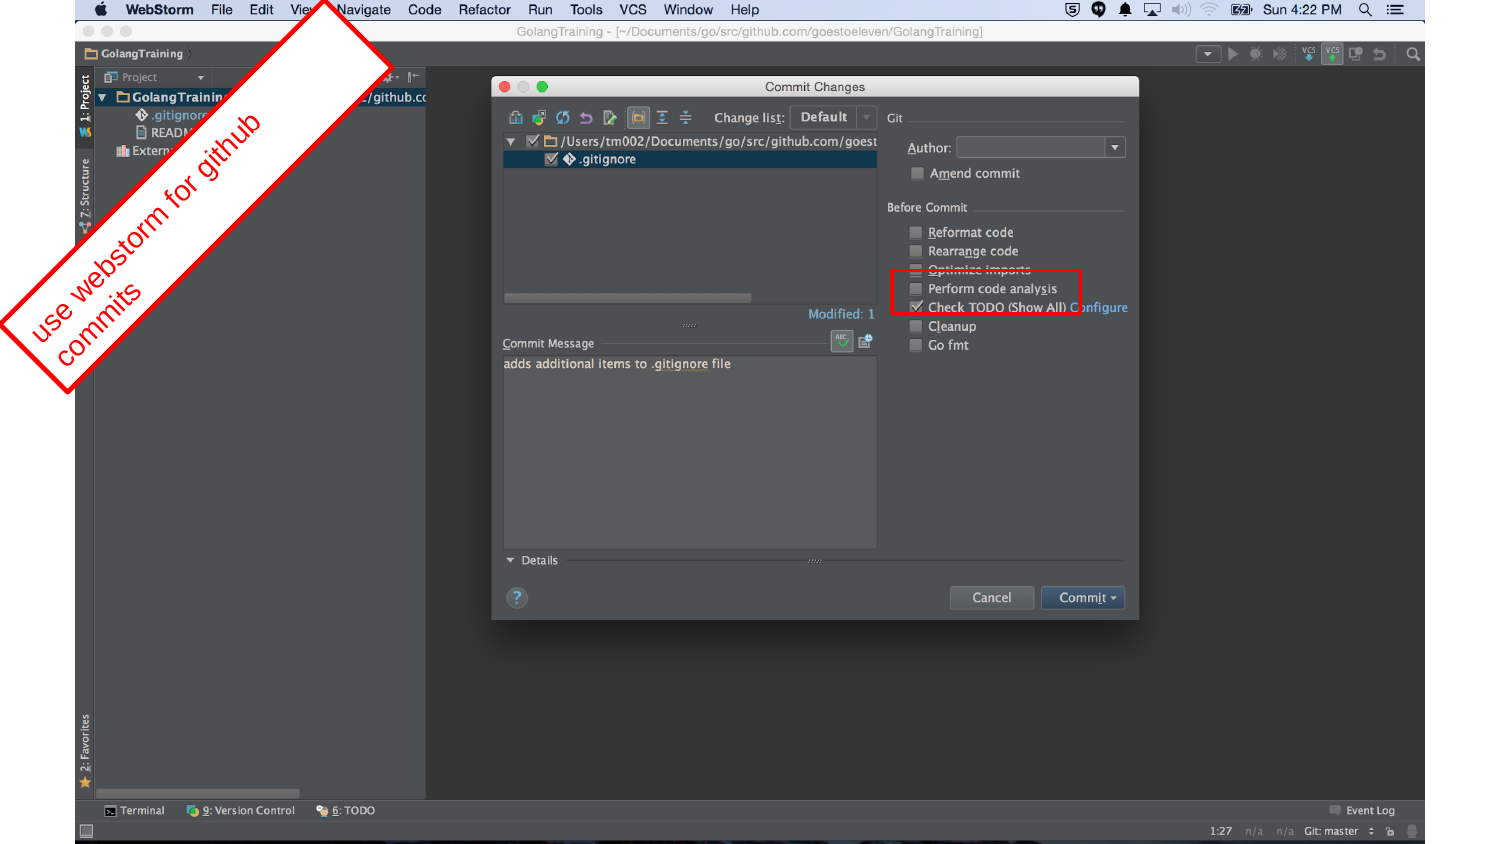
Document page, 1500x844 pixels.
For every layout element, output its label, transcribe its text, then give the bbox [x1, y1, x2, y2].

picture [74, 0, 1426, 844]
text_box use webstorm for github commits [0, 255, 69, 393]
